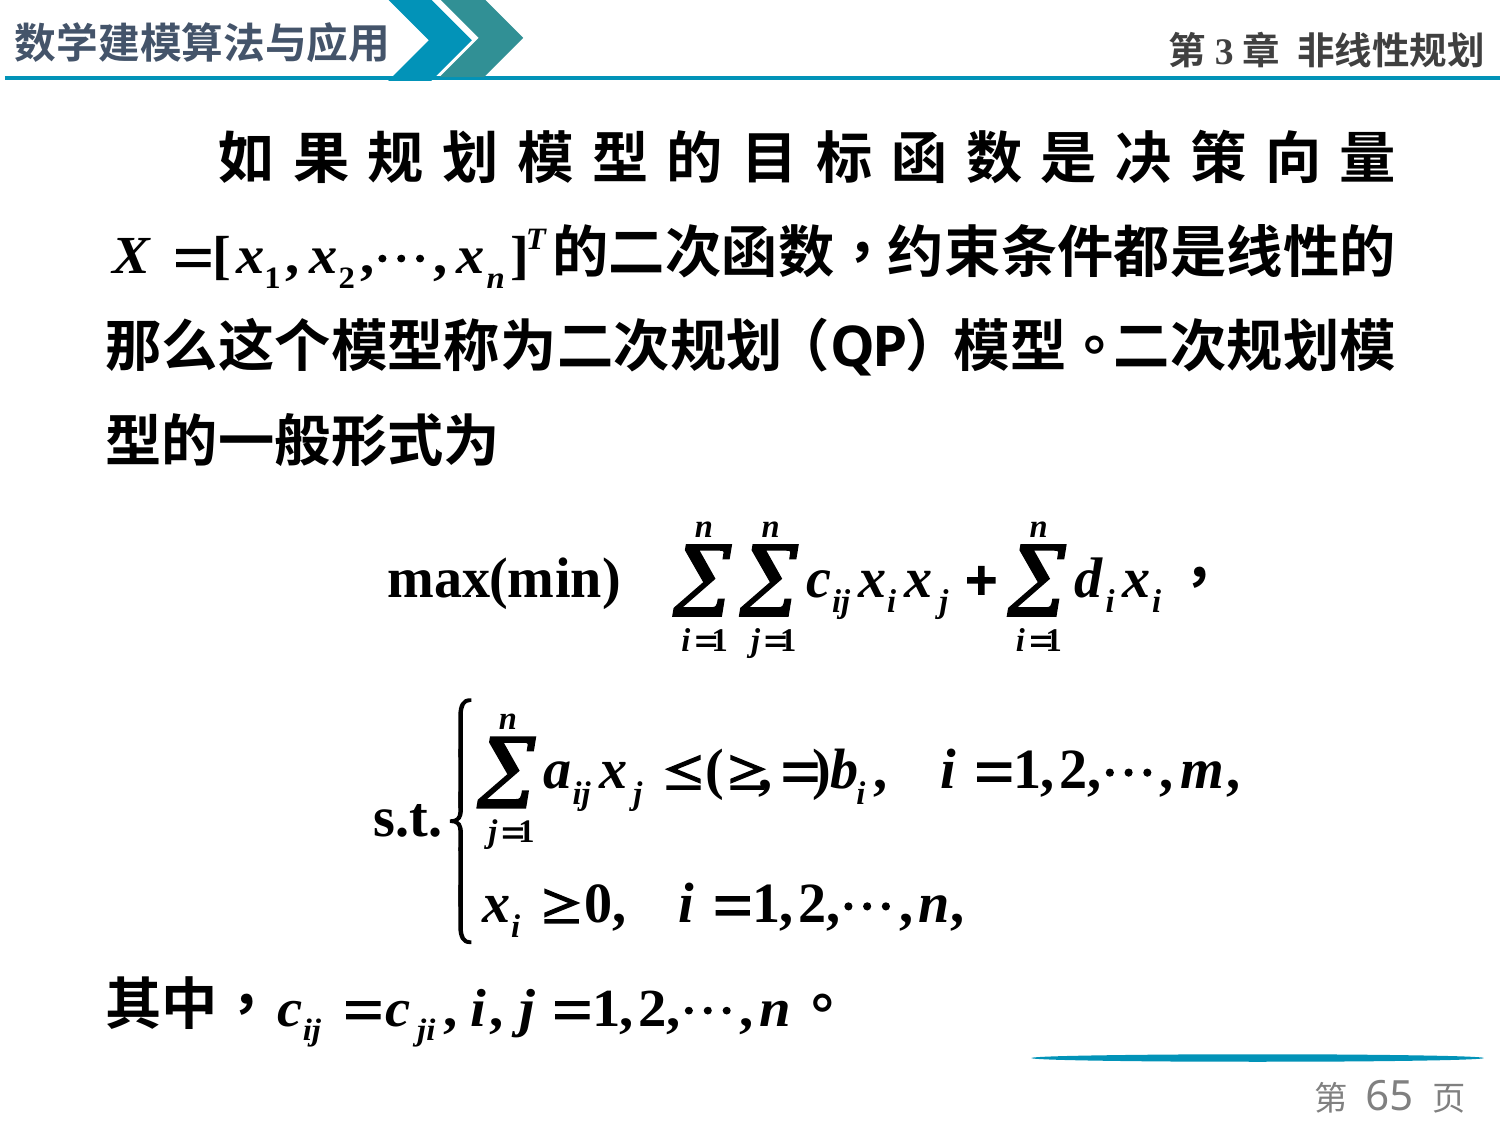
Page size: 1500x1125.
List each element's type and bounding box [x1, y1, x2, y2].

text_box [105, 114, 1395, 1089]
